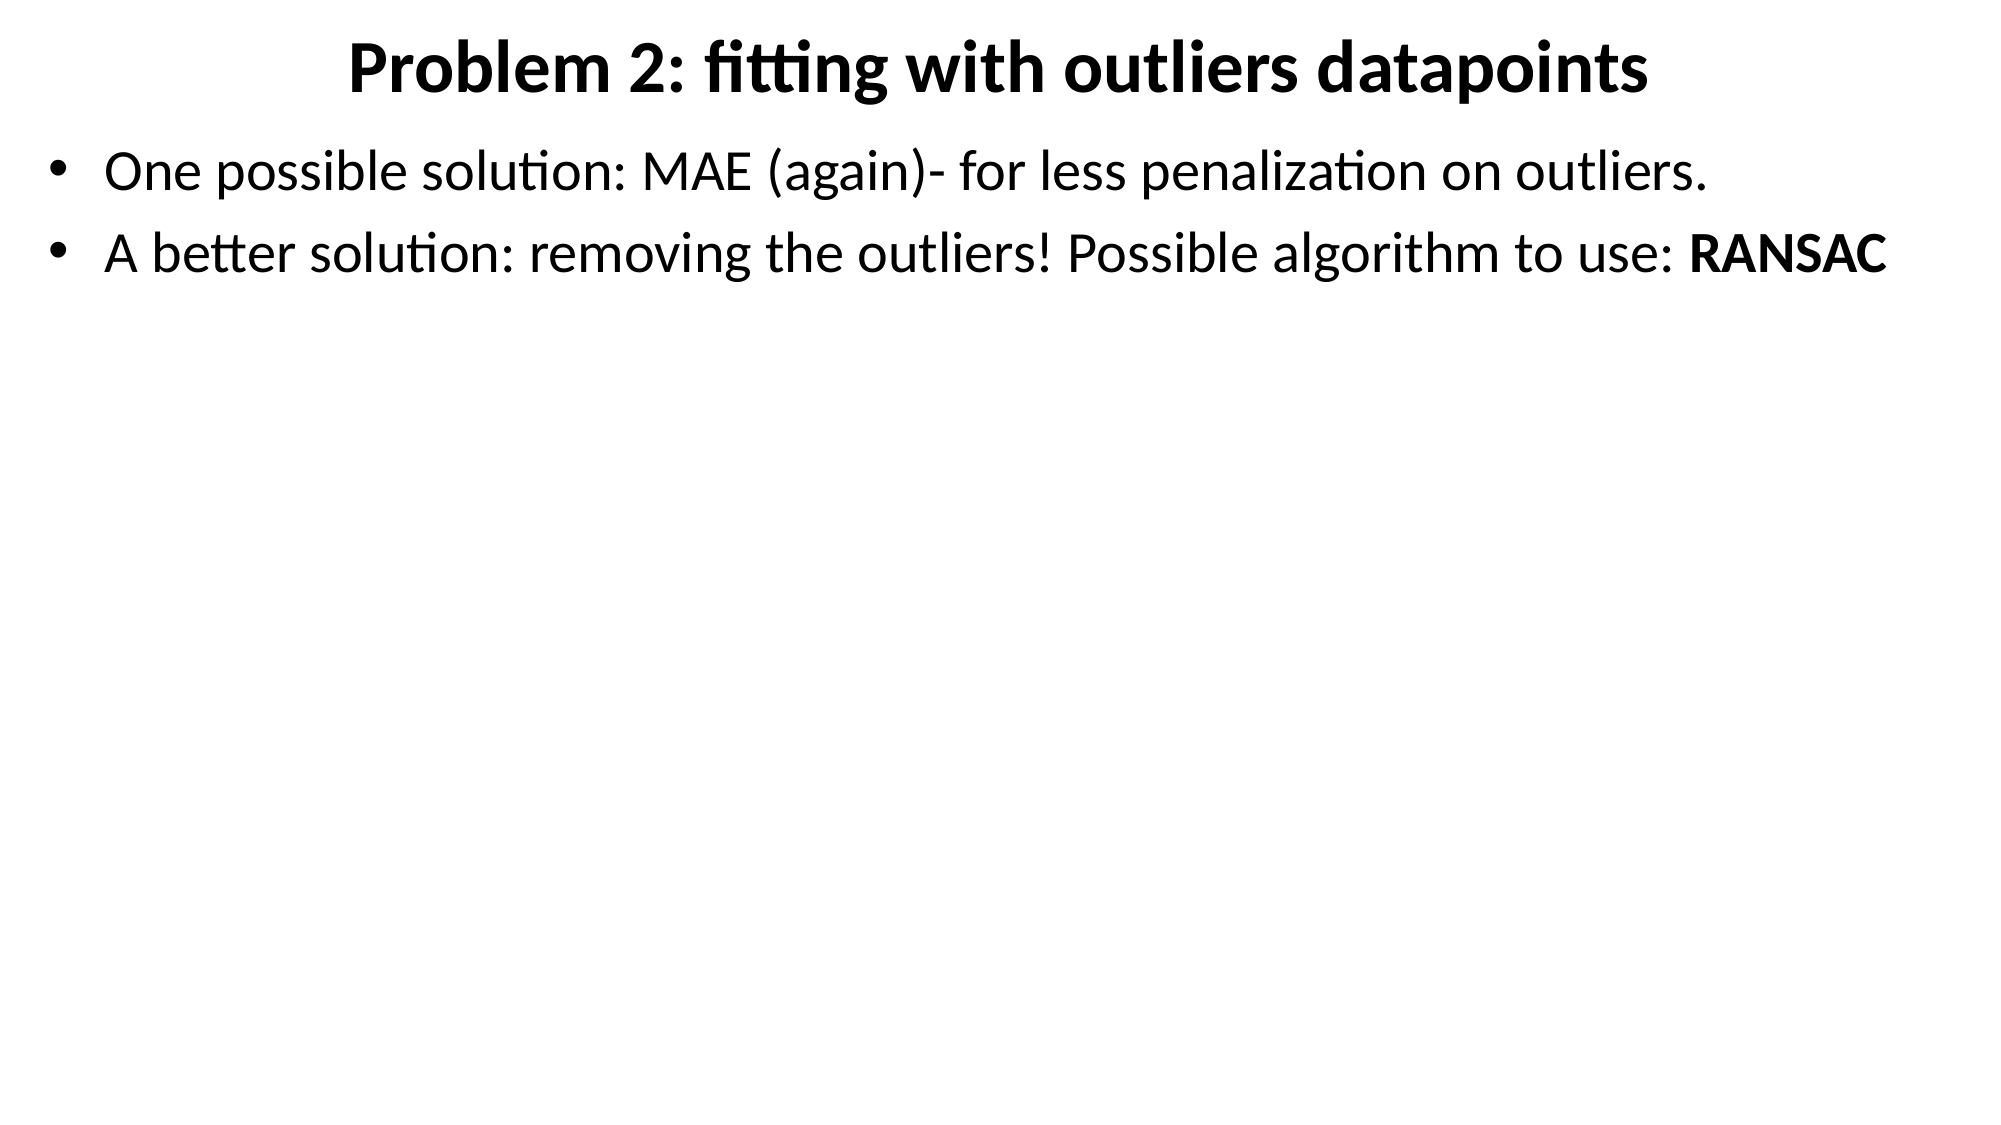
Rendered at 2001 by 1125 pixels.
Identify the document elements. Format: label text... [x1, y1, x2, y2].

title Problem 2: fitting with outliers datapoints [33, 0, 1967, 125]
list One possible solution: MAE (again)- for less penalization on outliers. A better solution: removing the outliers! Possible algorithm to use: RANSAC [33, 125, 1967, 1063]
